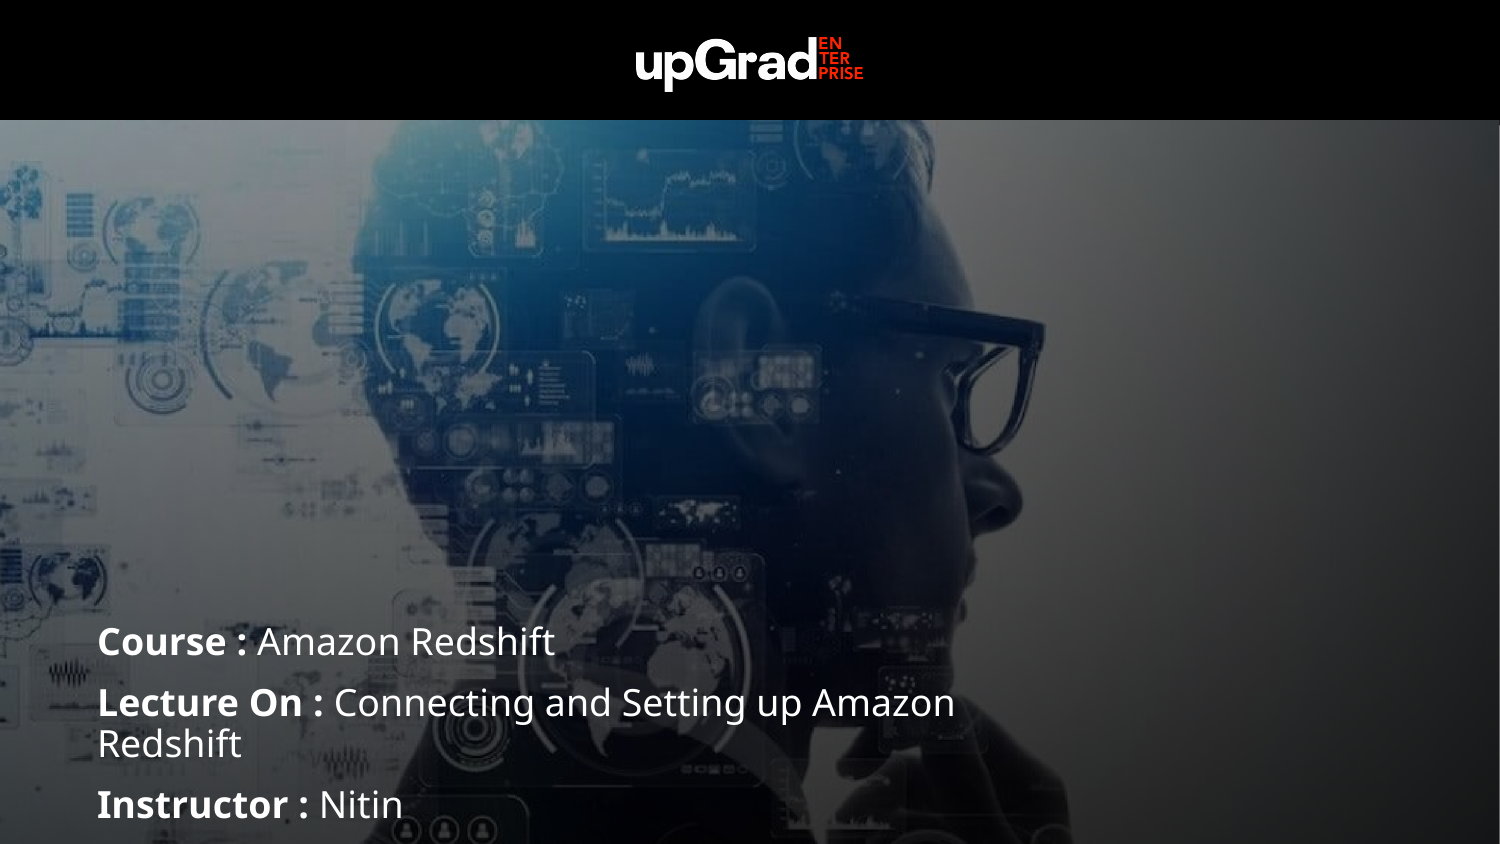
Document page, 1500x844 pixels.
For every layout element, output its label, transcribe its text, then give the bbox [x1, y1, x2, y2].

picture [636, 37, 863, 92]
text_box Course : Amazon Redshift Lecture On : Connecting and Setting up Amazon Redshift Instructor : Nitin [82, 615, 1044, 803]
picture [0, 120, 1500, 844]
